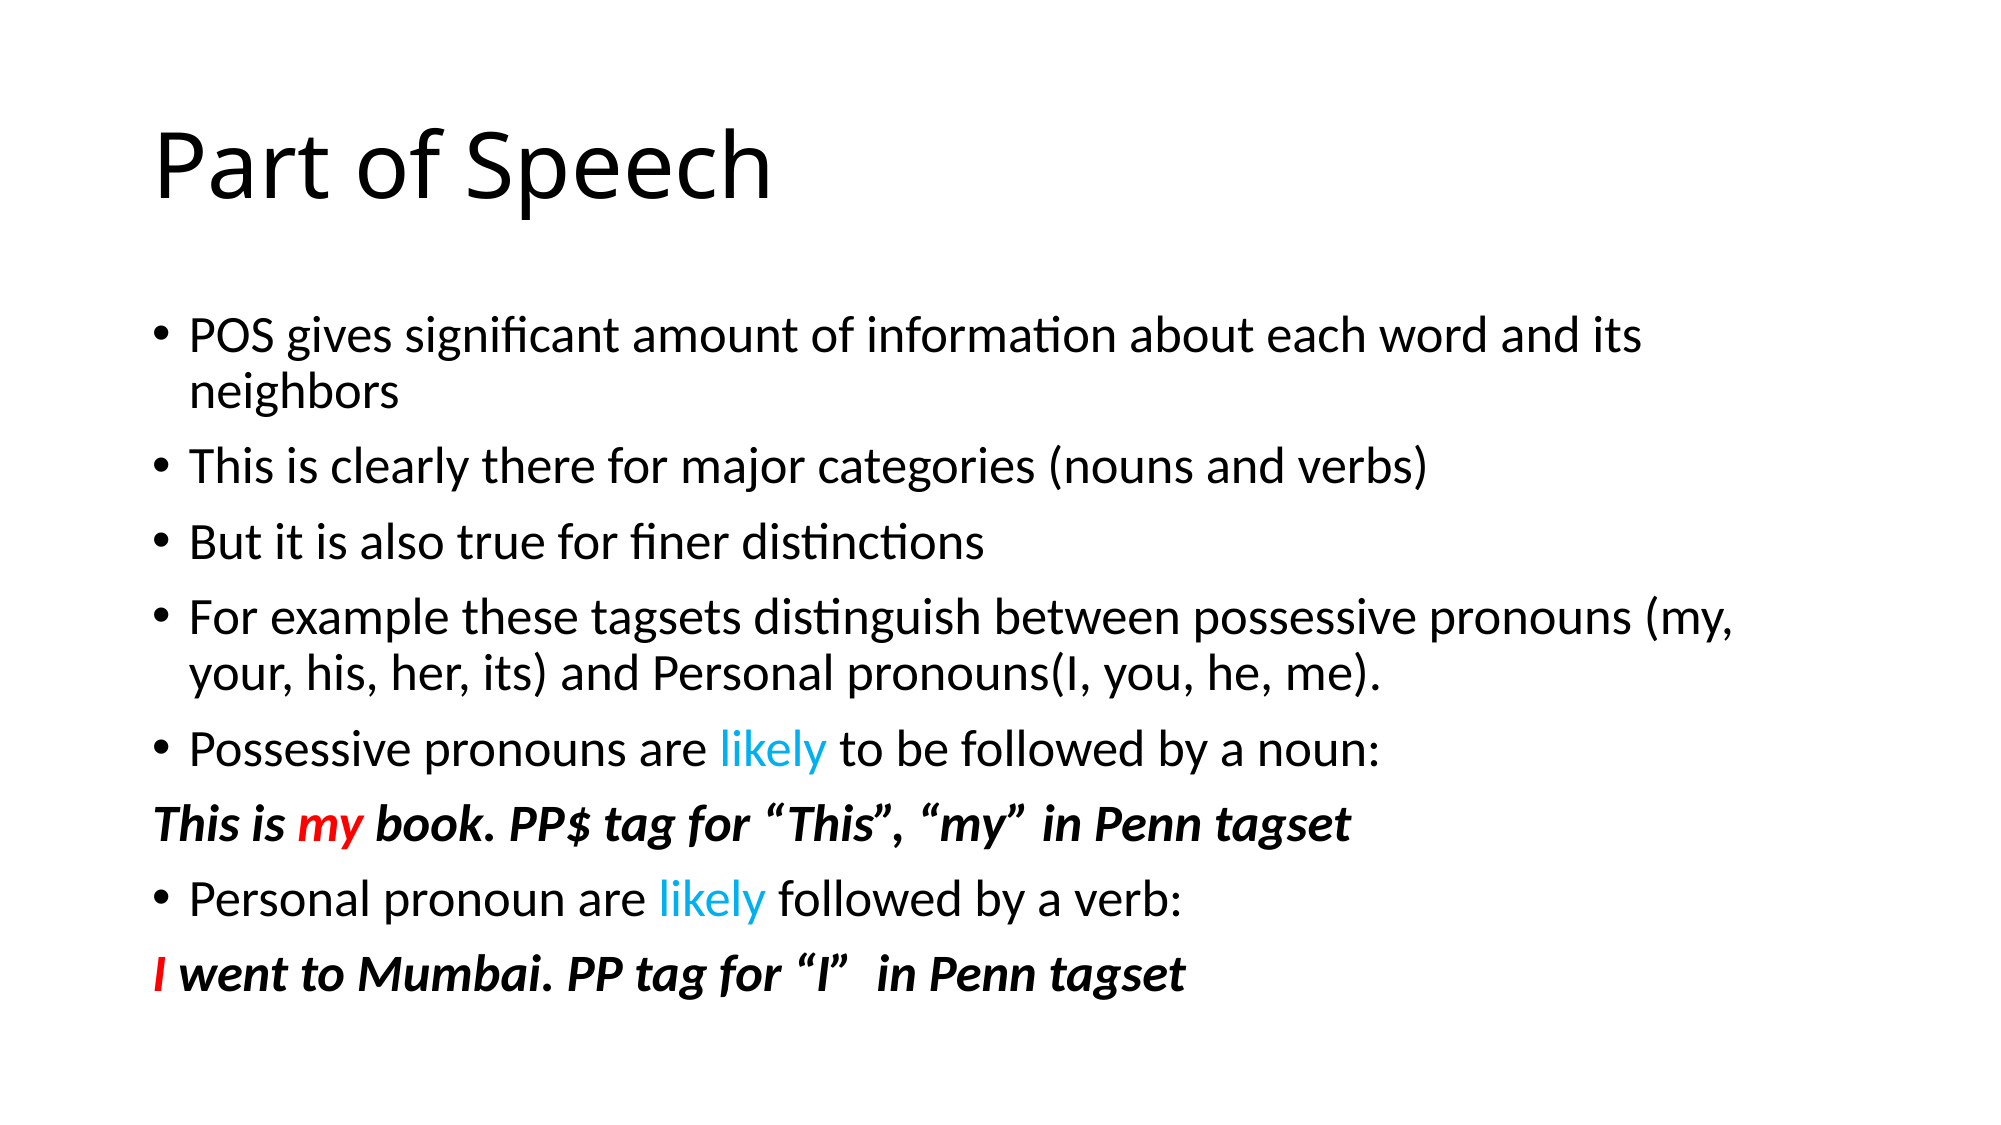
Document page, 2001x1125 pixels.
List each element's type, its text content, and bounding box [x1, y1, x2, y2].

list POS gives significant amount of information about each word and its neighbors This is clearly there for major categories (nouns and verbs) But it is also true for finer distinctions For example these tagsets distinguish between possessive pronouns (my, your, his, her, its) and Personal pronouns(I, you, he, me). Possessive pronouns are likely to be followed by a noun: This is my book. PP$ tag for “This”, “my” in Penn tagset Personal pronoun are likely followed by a verb: I went to Mumbai. PP tag for “I” in Penn tagset [137, 299, 1863, 1014]
title Part of Speech [137, 59, 1863, 278]
